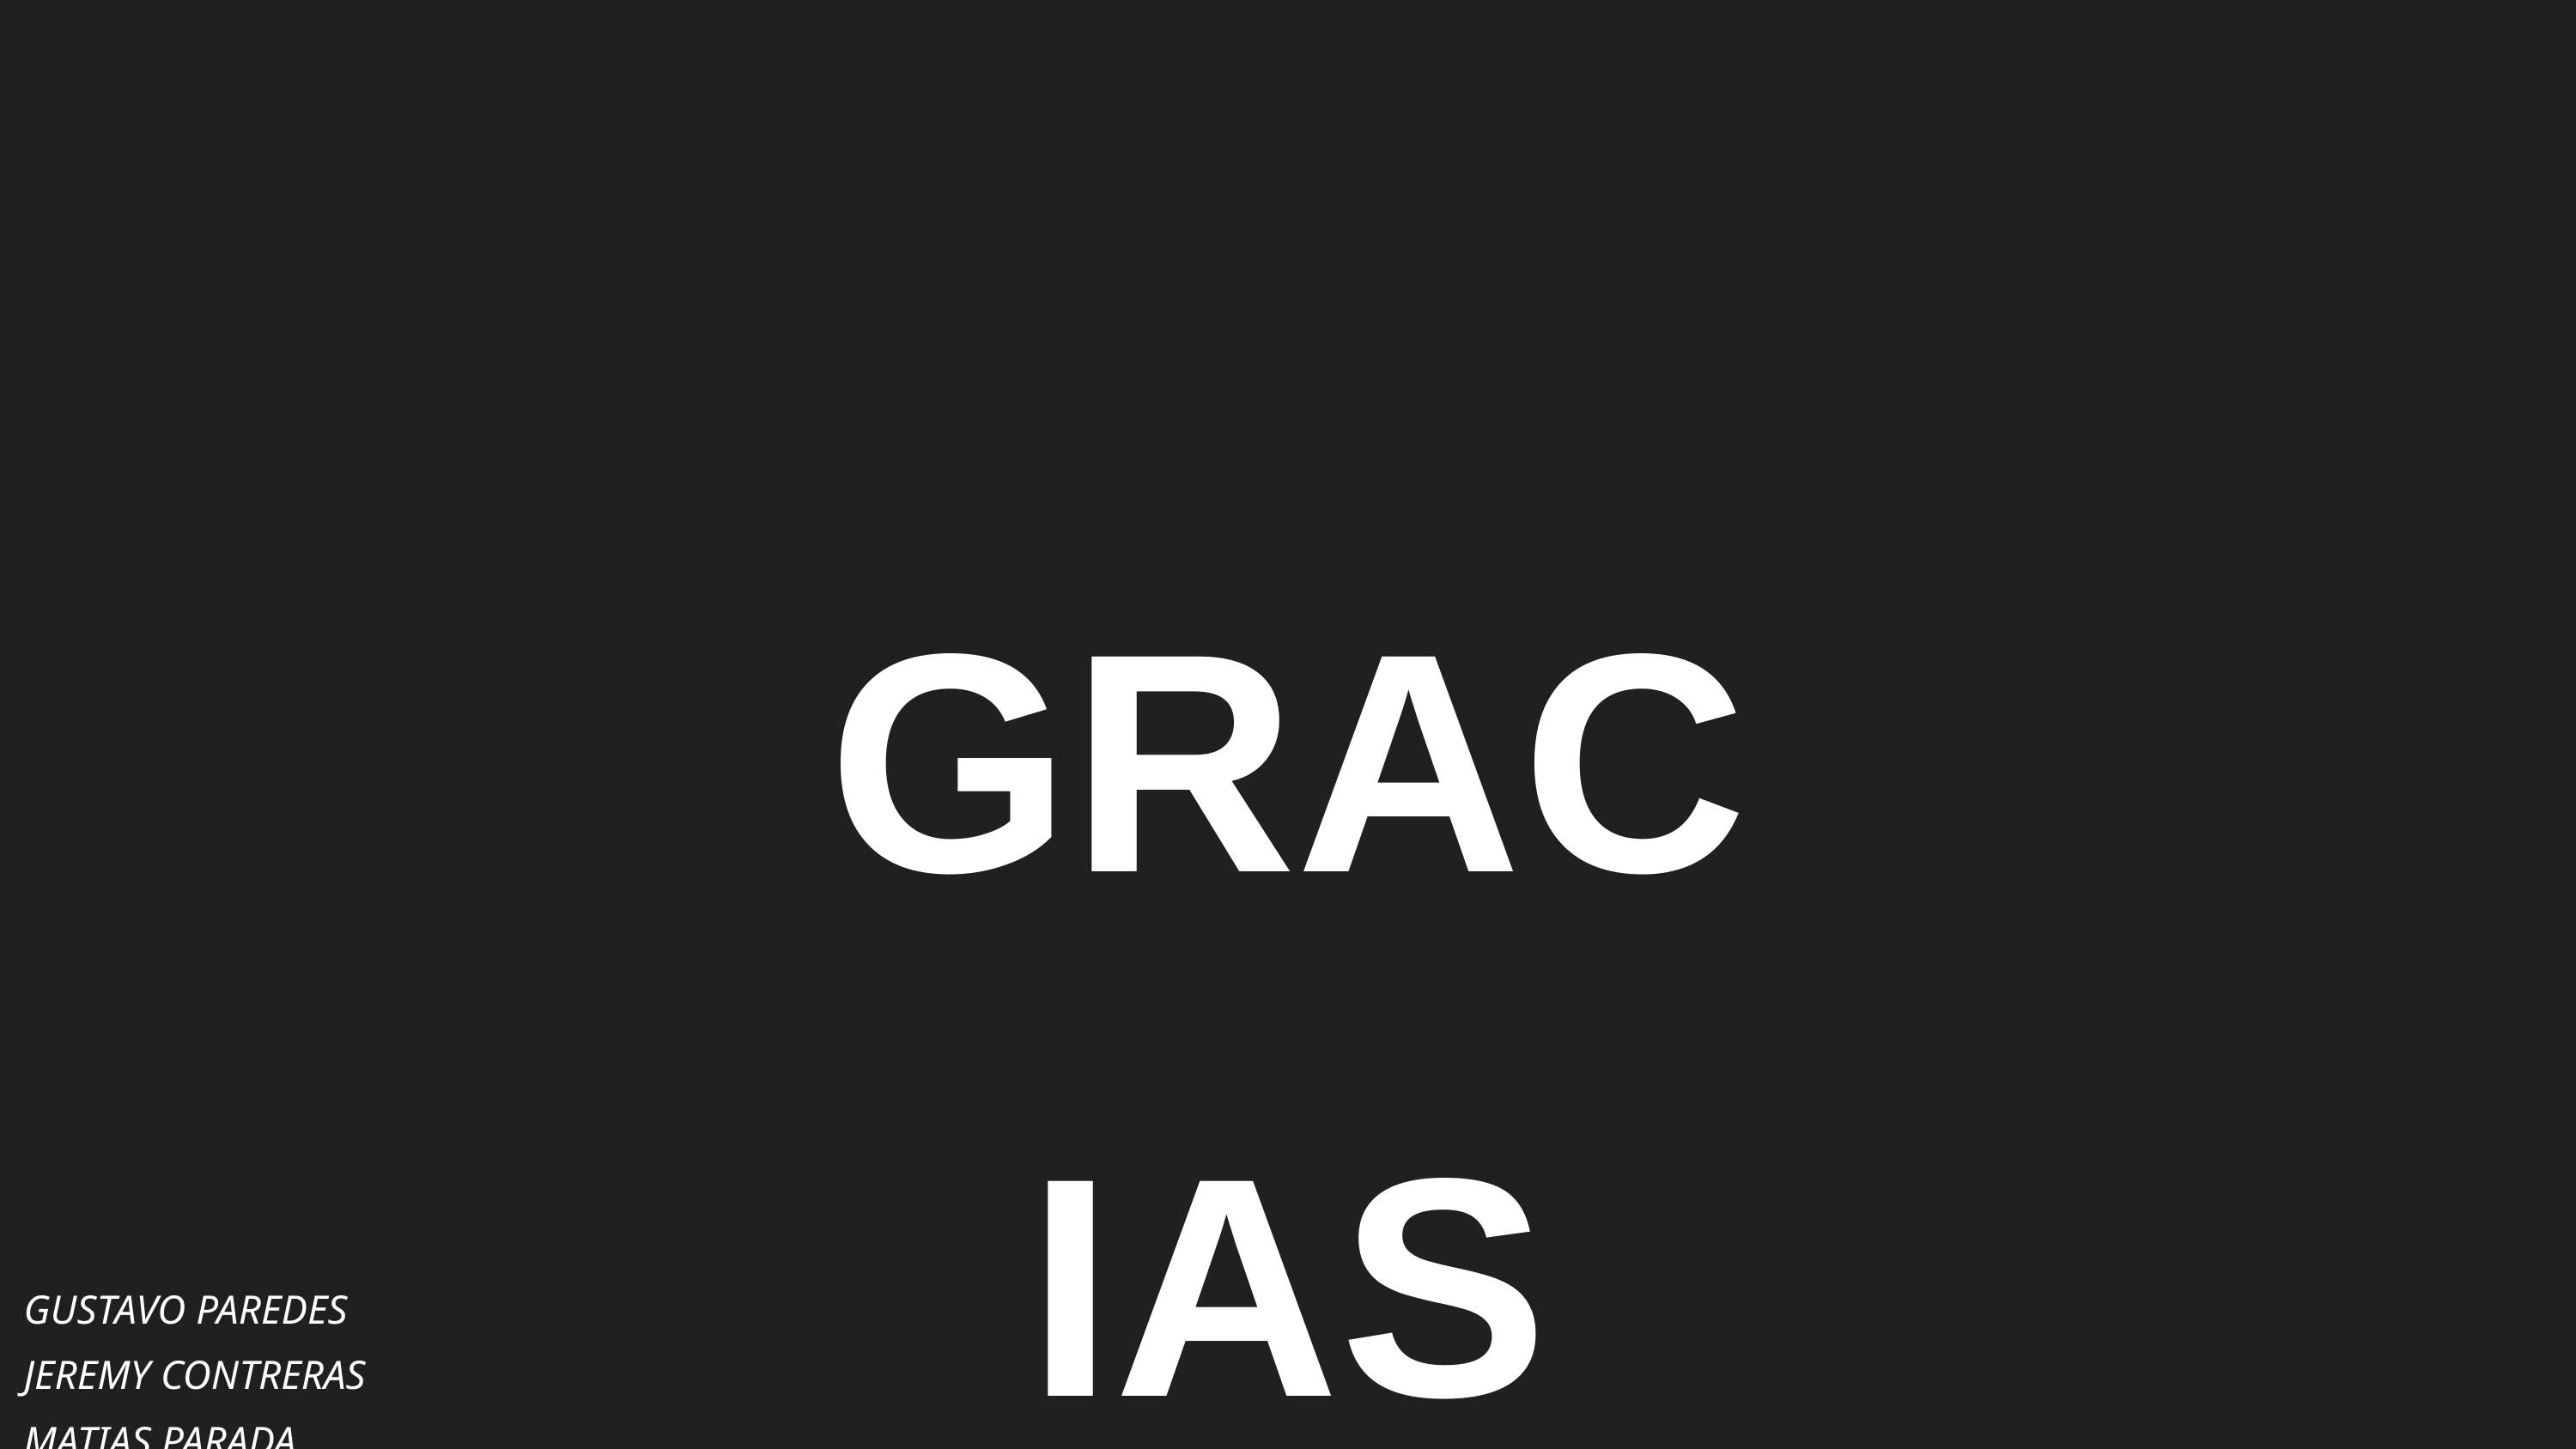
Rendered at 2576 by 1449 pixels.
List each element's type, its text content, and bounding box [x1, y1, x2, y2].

text_box GRACIAS [803, 409, 1773, 1449]
text_box GUSTAVO PAREDES JEREMY CONTRERAS MATIAS PARADA [23, 1266, 480, 1449]
